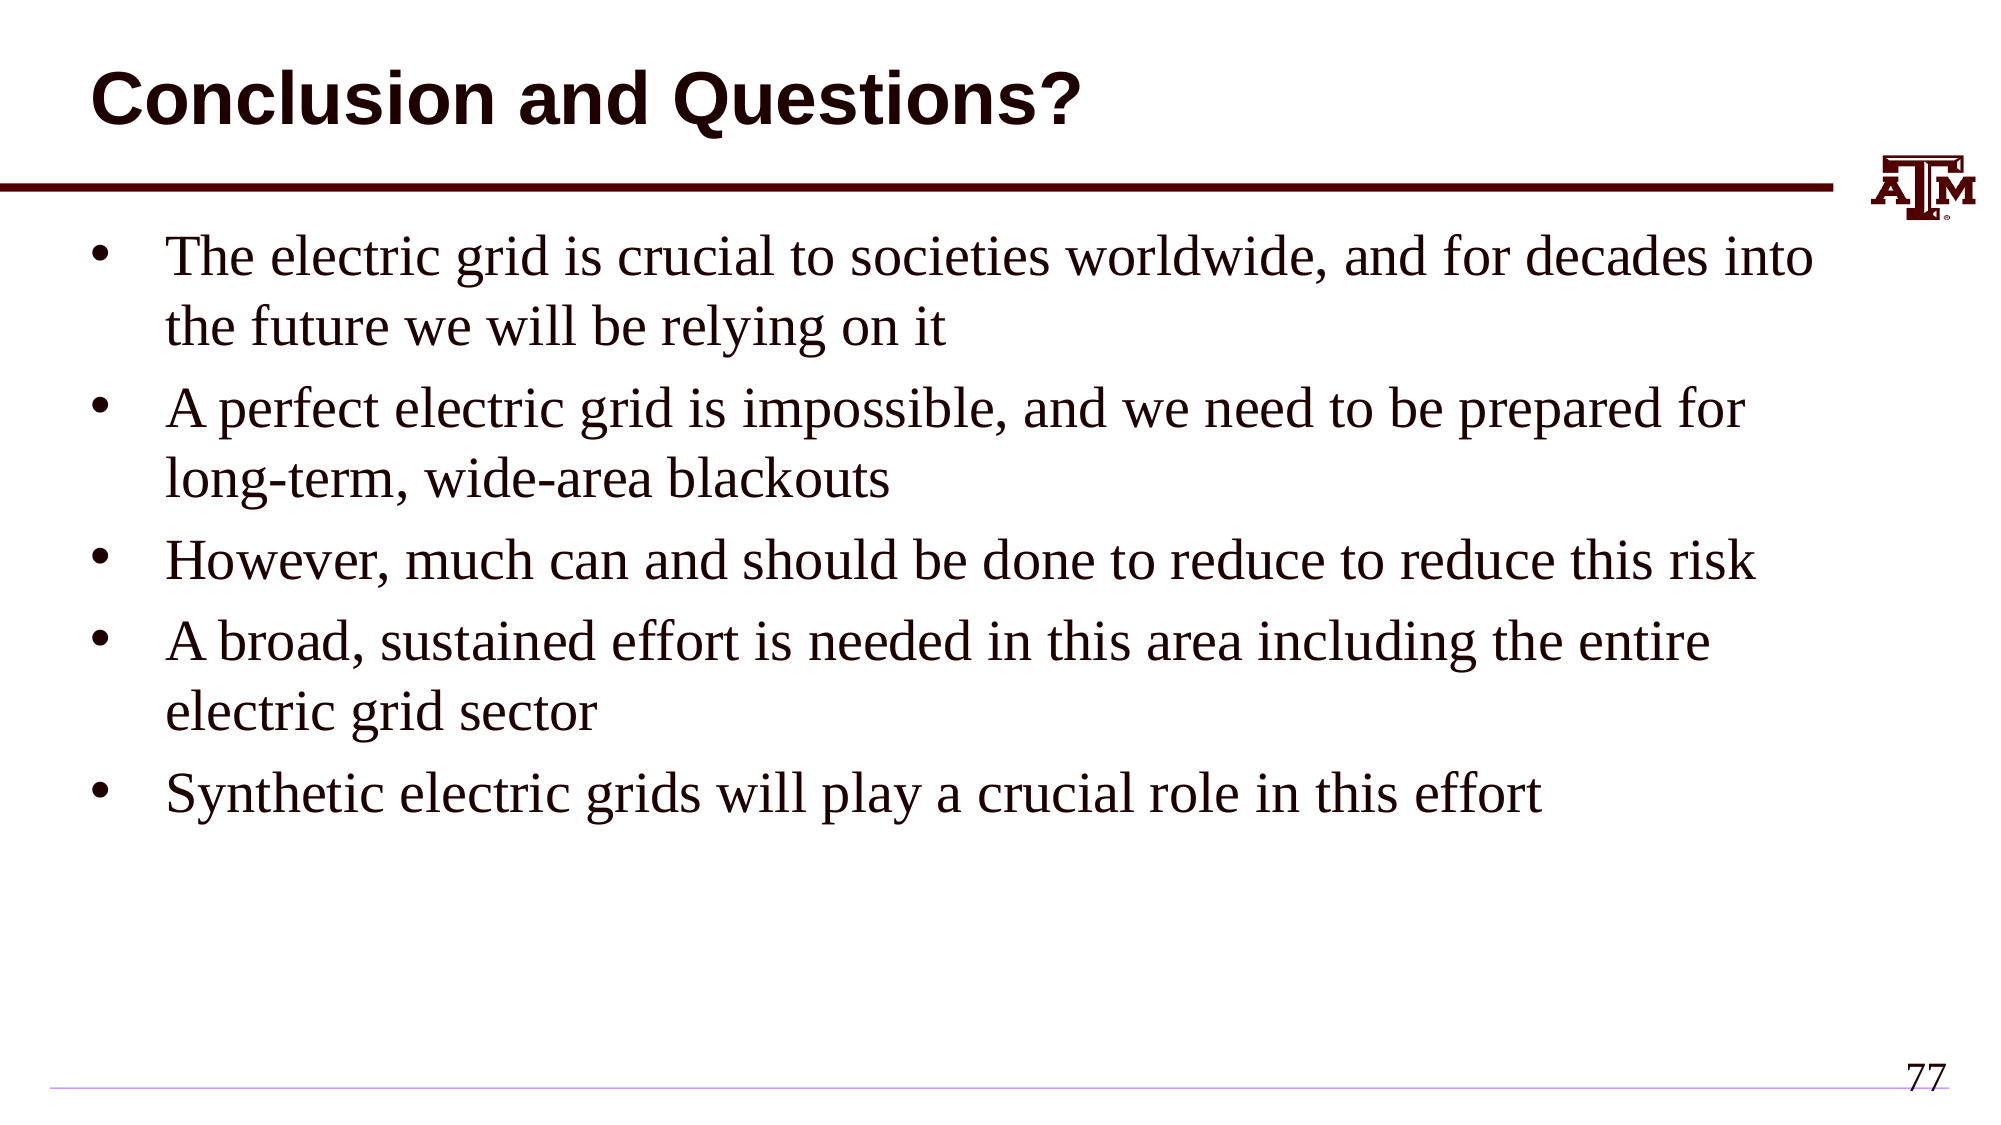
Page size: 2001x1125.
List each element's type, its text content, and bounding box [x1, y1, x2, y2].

picture [1856, 137, 1990, 238]
slide_number 76 [1862, 1037, 1963, 1113]
list The electric grid is crucial to societies worldwide, and for decades into the future we will be relying on it A perfect electric grid is impossible, and we need to be prepared for long-term, wide-area blackouts However, much can and should be done to reduce to reduce this risk A broad, sustained effort is needed in this area including the entire electric grid sector Synthetic electric grids will play a crucial role in this effort [74, 209, 1863, 920]
title Conclusion and Questions? [74, 12, 1909, 188]
text_box 76 [1325, 1083, 1675, 1125]
